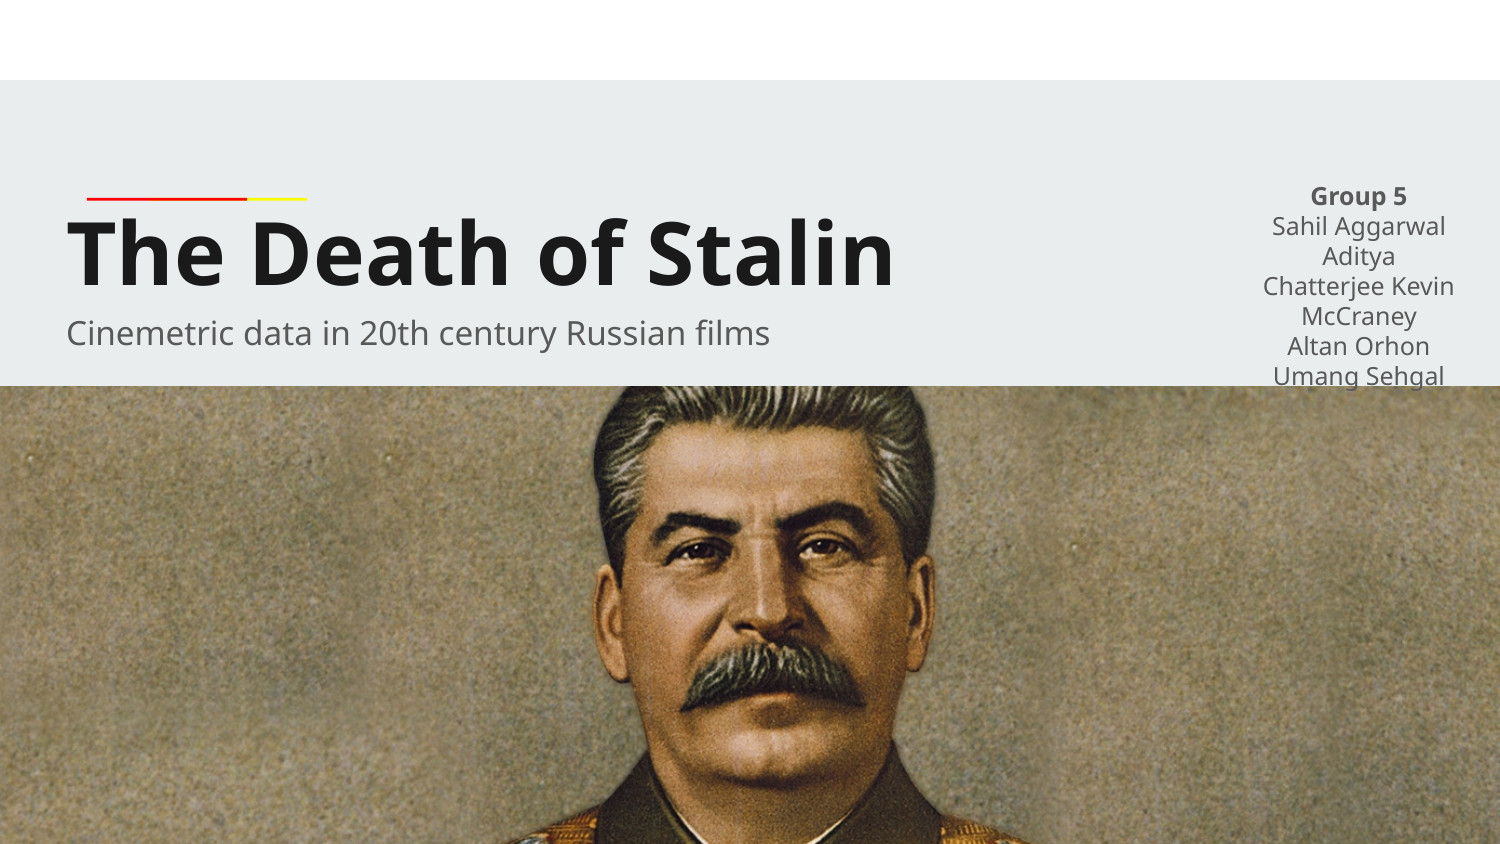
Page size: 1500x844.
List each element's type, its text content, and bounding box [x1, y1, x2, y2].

subtitle Cinemetric data in 20th century Russian films [51, 297, 1449, 385]
subtitle Group 5 Sahil Aggarwal Aditya Chatterjee Kevin McCraney Altan Orhon Umang Sehgal [1245, 165, 1473, 256]
title The Death of Stalin [51, 183, 1449, 297]
picture [0, 386, 1500, 844]
